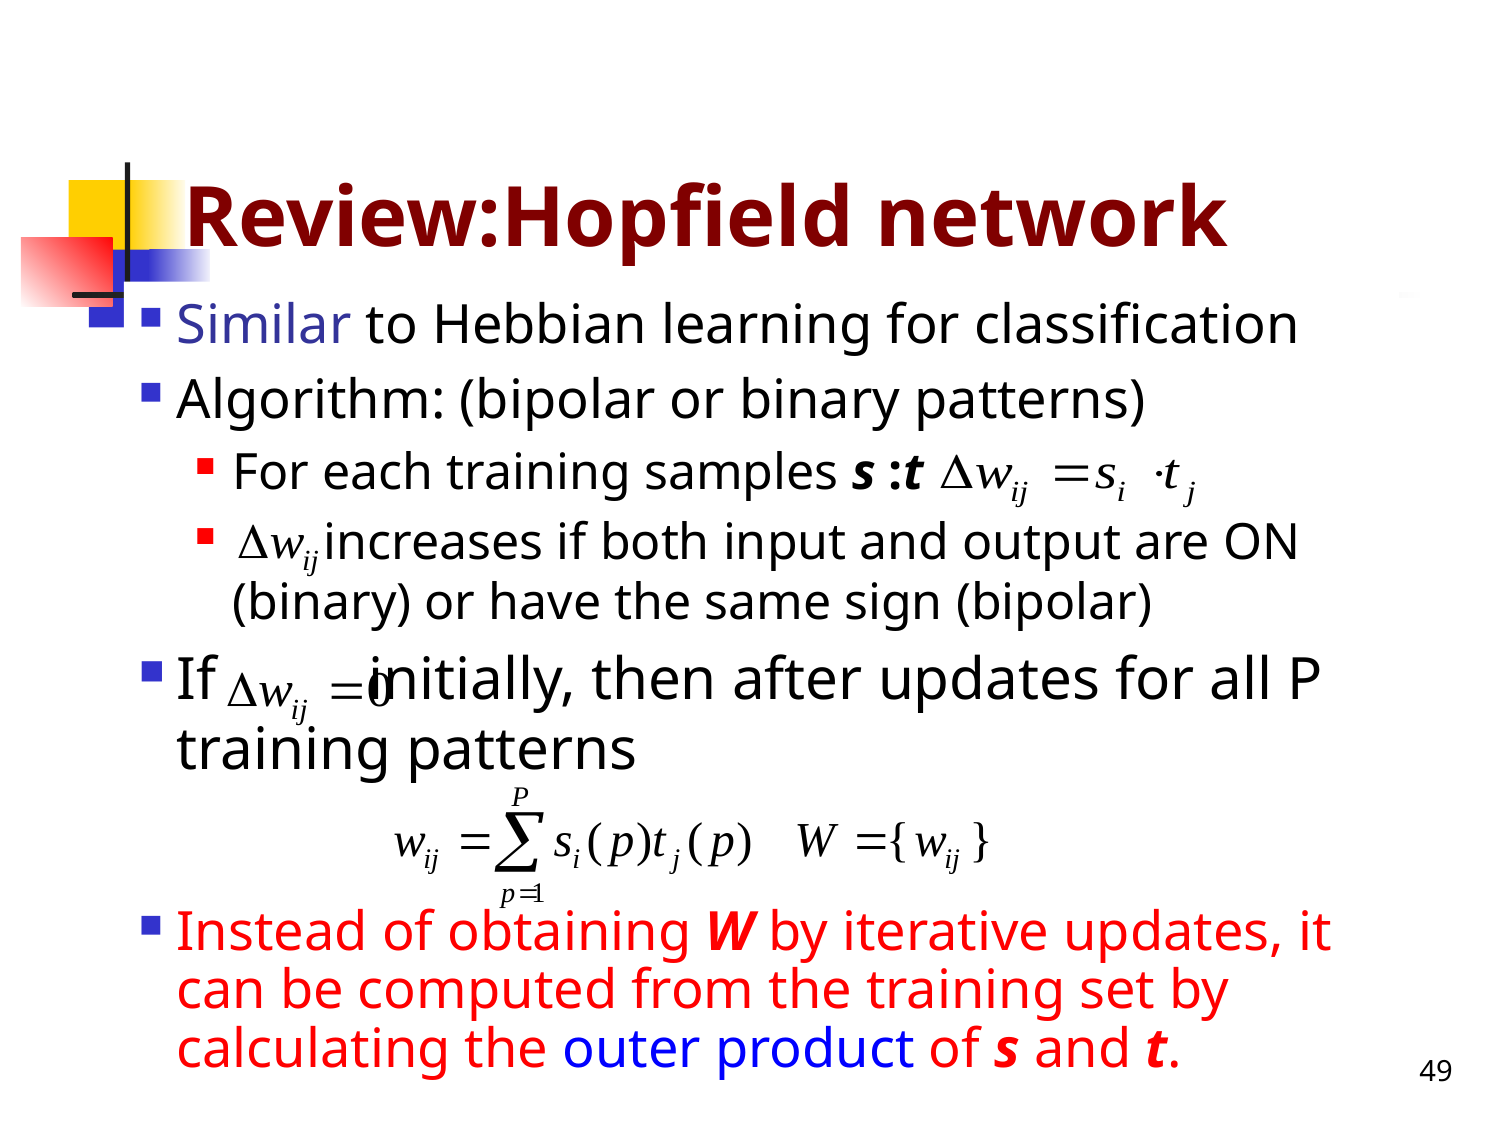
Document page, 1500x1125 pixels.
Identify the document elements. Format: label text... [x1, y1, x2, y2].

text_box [931, 438, 1208, 519]
title Review:Hopfield network [168, 31, 1447, 271]
slide_number 49 [1399, 1023, 1468, 1100]
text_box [218, 656, 402, 737]
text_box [229, 508, 348, 588]
text_box Similar to Hebbian learning for classification Algorithm: (bipolar or binary patterns) For each training samples s :t increases if both input and output are ON (binary) or have the same sign (bipolar) If initially, then after updates for all P training patterns Instead of obtaining W by iterative updates, it can be computed from the training set by calculating the outer product of s and t. [123, 281, 1399, 1118]
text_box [384, 774, 997, 918]
